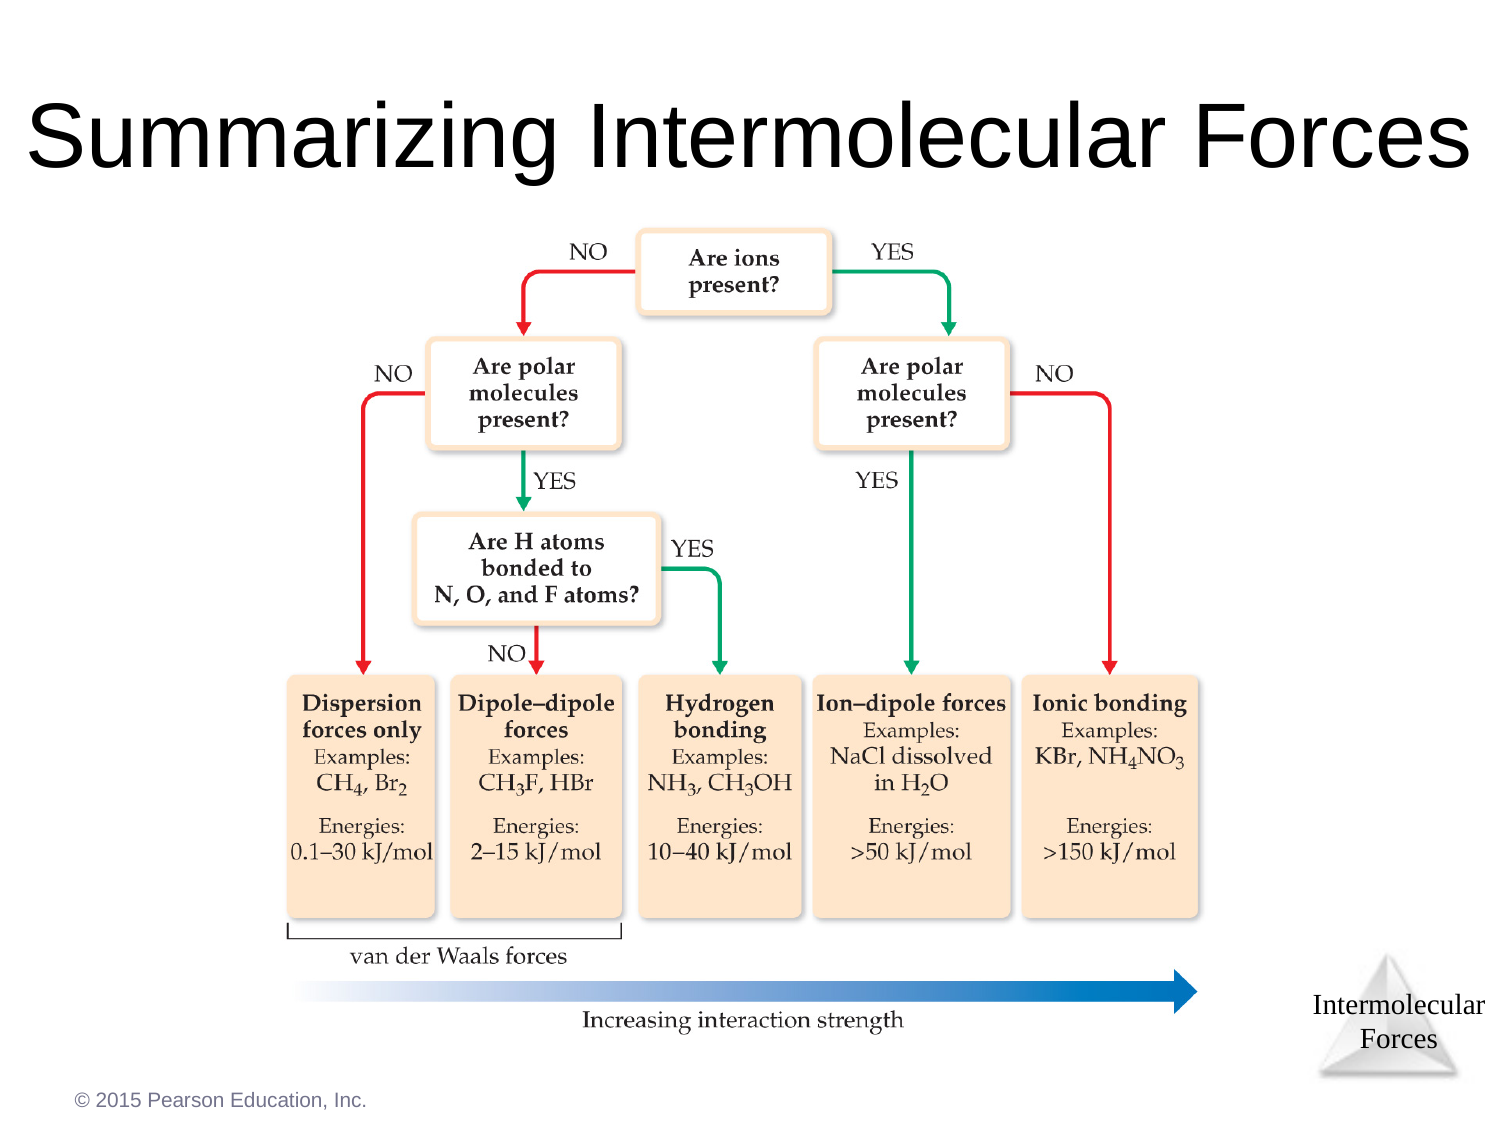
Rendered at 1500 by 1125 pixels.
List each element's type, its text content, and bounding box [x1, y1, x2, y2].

picture [274, 215, 1215, 1038]
title Summarizing Intermolecular Forces [0, 37, 1500, 225]
picture [1275, 900, 1500, 1125]
